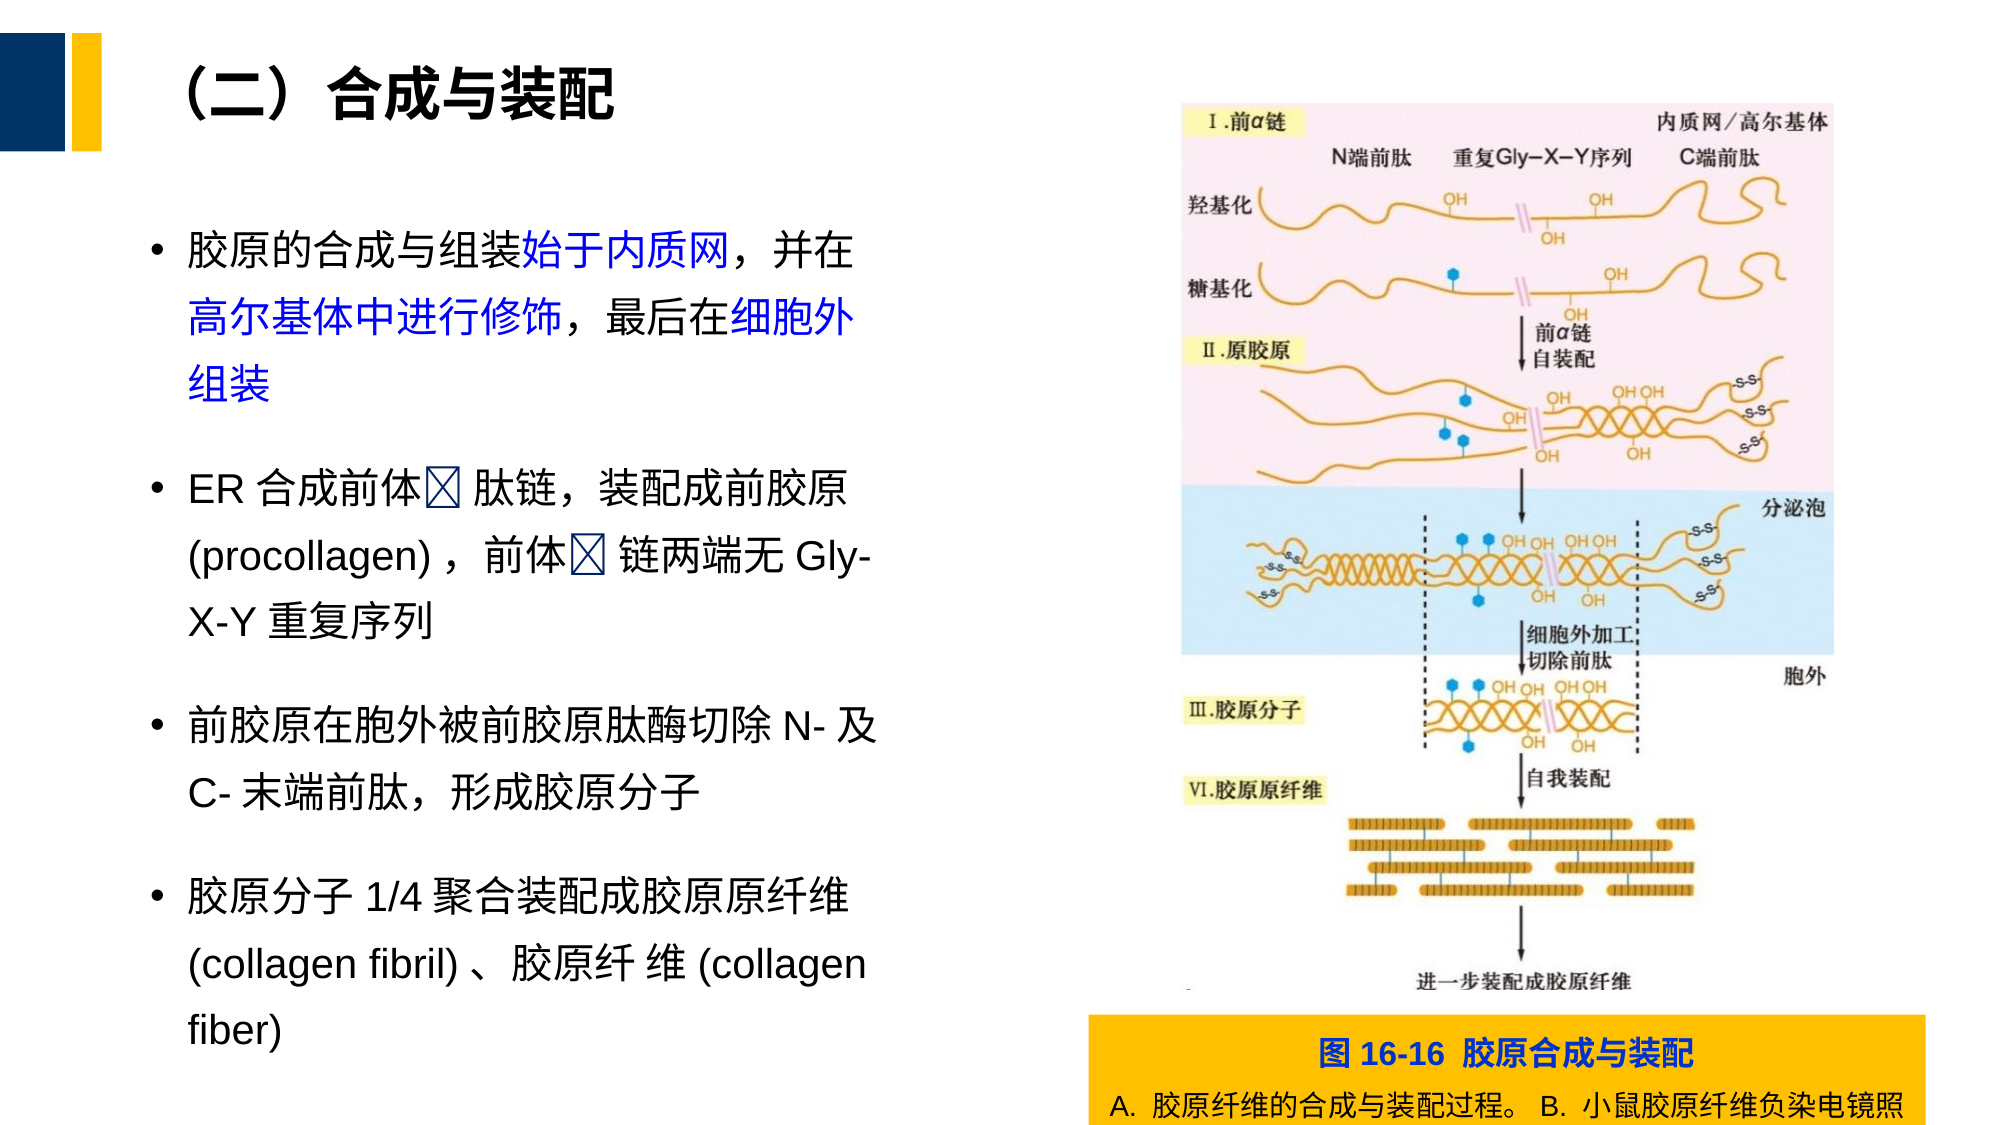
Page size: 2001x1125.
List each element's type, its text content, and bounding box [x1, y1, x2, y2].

text_box 图16-16 胶原合成与装配 A. 胶原纤维的合成与装配过程。B. 小鼠胶原纤维负染电镜照片 [1088, 1014, 1926, 1125]
picture [1180, 103, 1834, 990]
title （二）合成与装配 [135, 33, 1950, 152]
list 胶原的合成与组装始于内质网，并在高尔基体中进行修饰，最后在细胞外组装 ER合成前体 肽链，装配成前胶原 (procollagen)，前体 链两端无Gly-X-Y重复序列 前胶原在胞外被前胶原肽酶切除N-及C-末端前肽，形成胶原分子 胶原分子1/4聚合装配成胶原原纤维(collagen fibril)、胶原纤 维(collagen fiber) [135, 200, 912, 1092]
